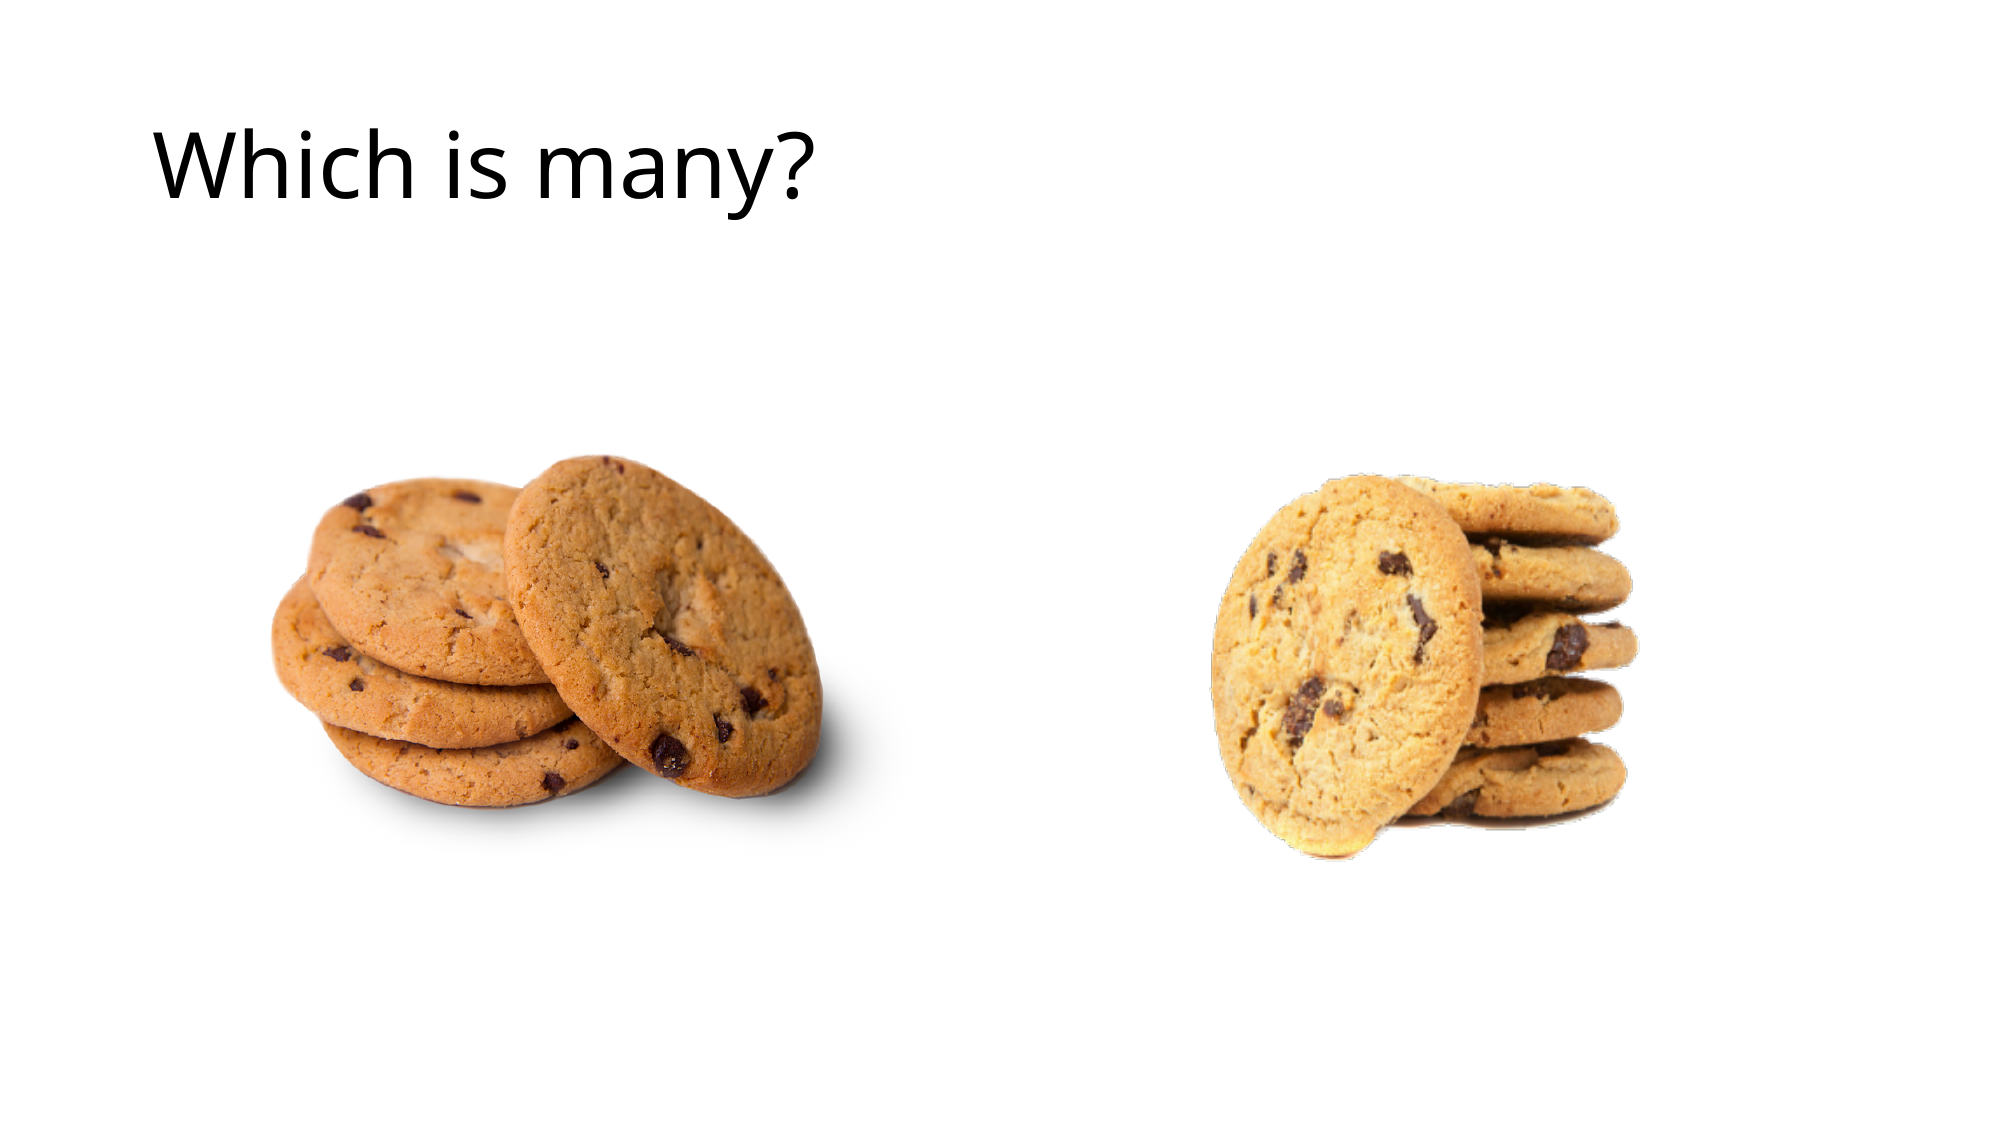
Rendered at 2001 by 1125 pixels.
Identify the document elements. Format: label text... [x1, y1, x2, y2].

title Which is many? [137, 59, 1863, 278]
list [1107, 389, 1809, 917]
picture [156, 339, 924, 917]
